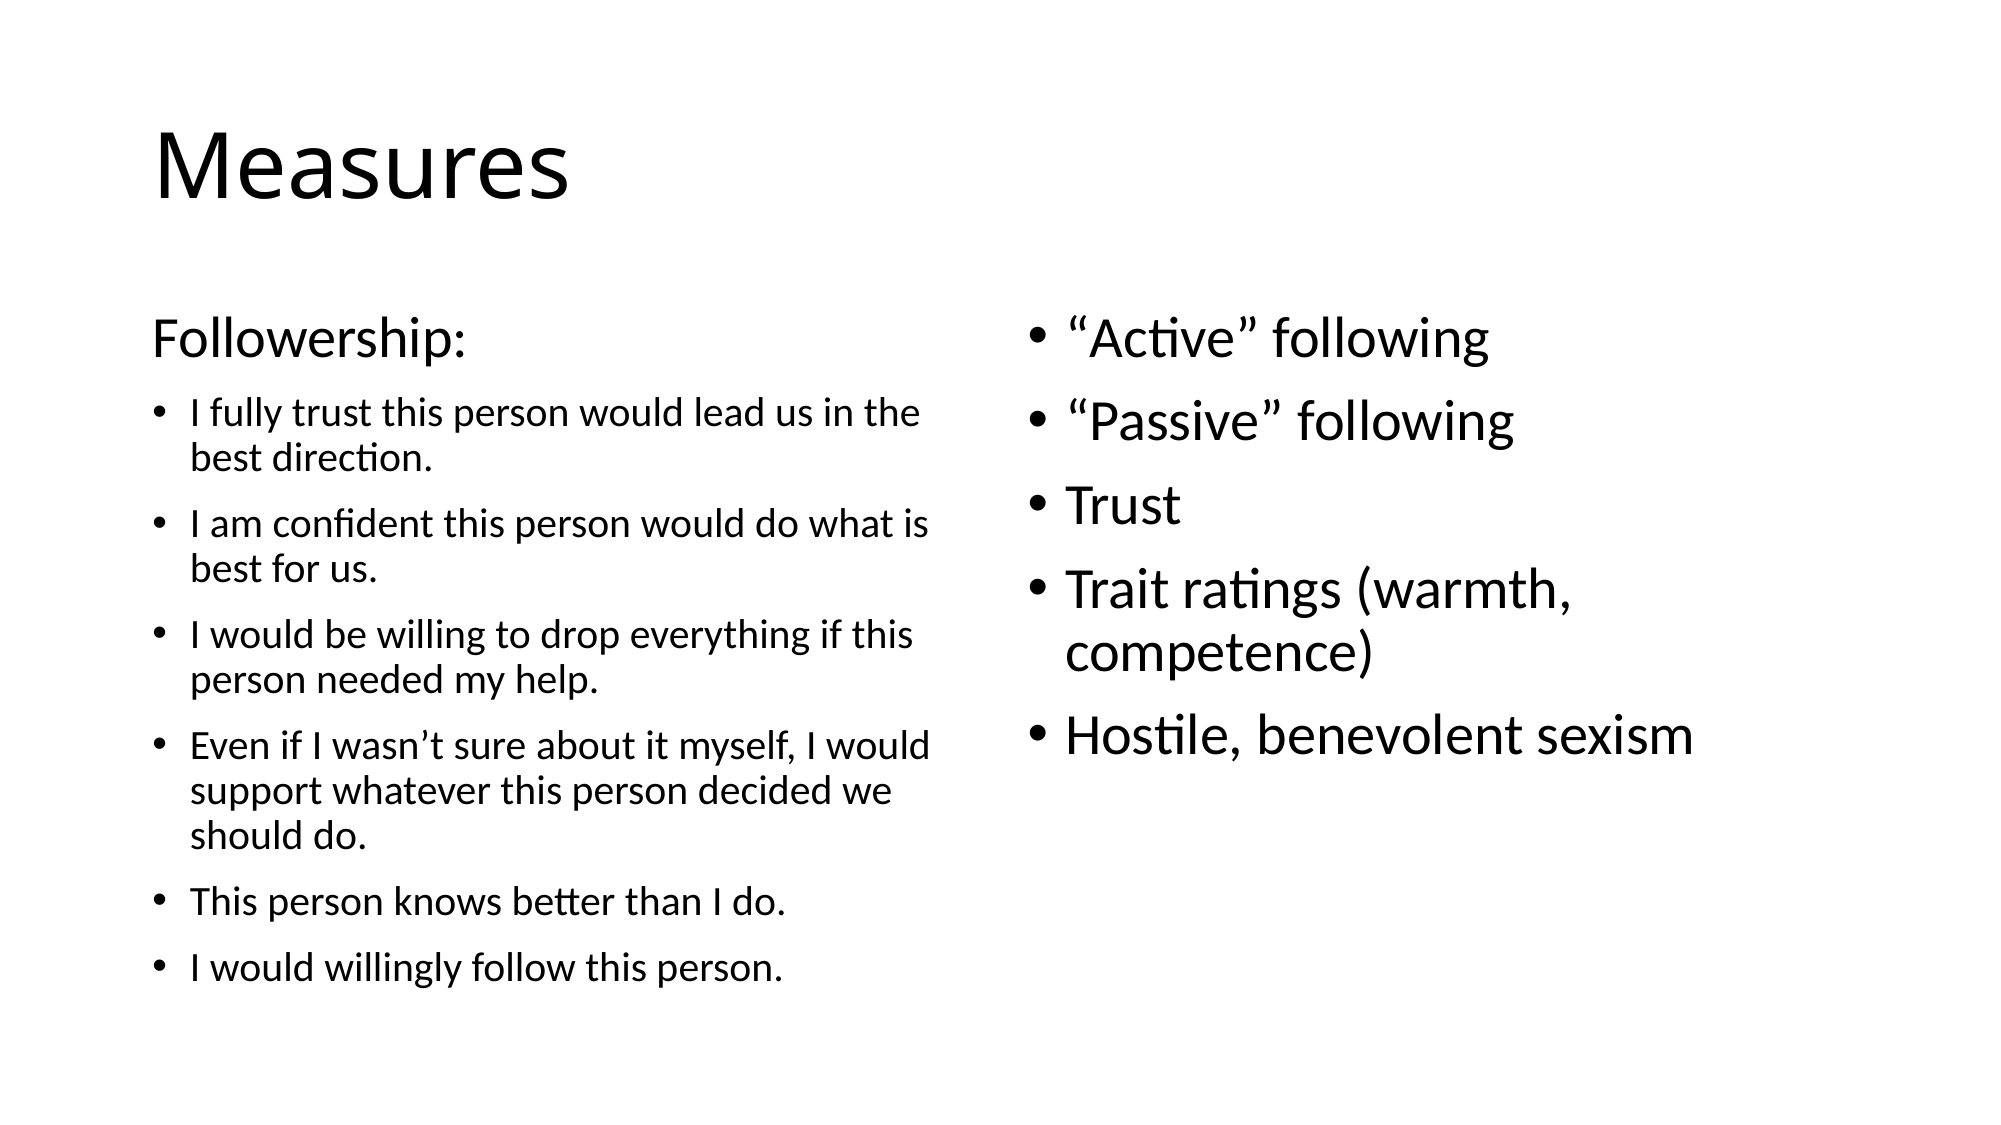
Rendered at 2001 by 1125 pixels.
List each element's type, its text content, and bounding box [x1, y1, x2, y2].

title Measures [137, 59, 1863, 278]
list “Active” following “Passive” following Trust Trait ratings (warmth, competence) Hostile, benevolent sexism [1012, 299, 1863, 1014]
list Followership: I fully trust this person would lead us in the best direction. I am confident this person would do what is best for us. I would be willing to drop everything if this person needed my help. Even if I wasn’t sure about it myself, I would support whatever this person decided we should do. This person knows better than I do. I would willingly follow this person. [137, 299, 988, 1014]
